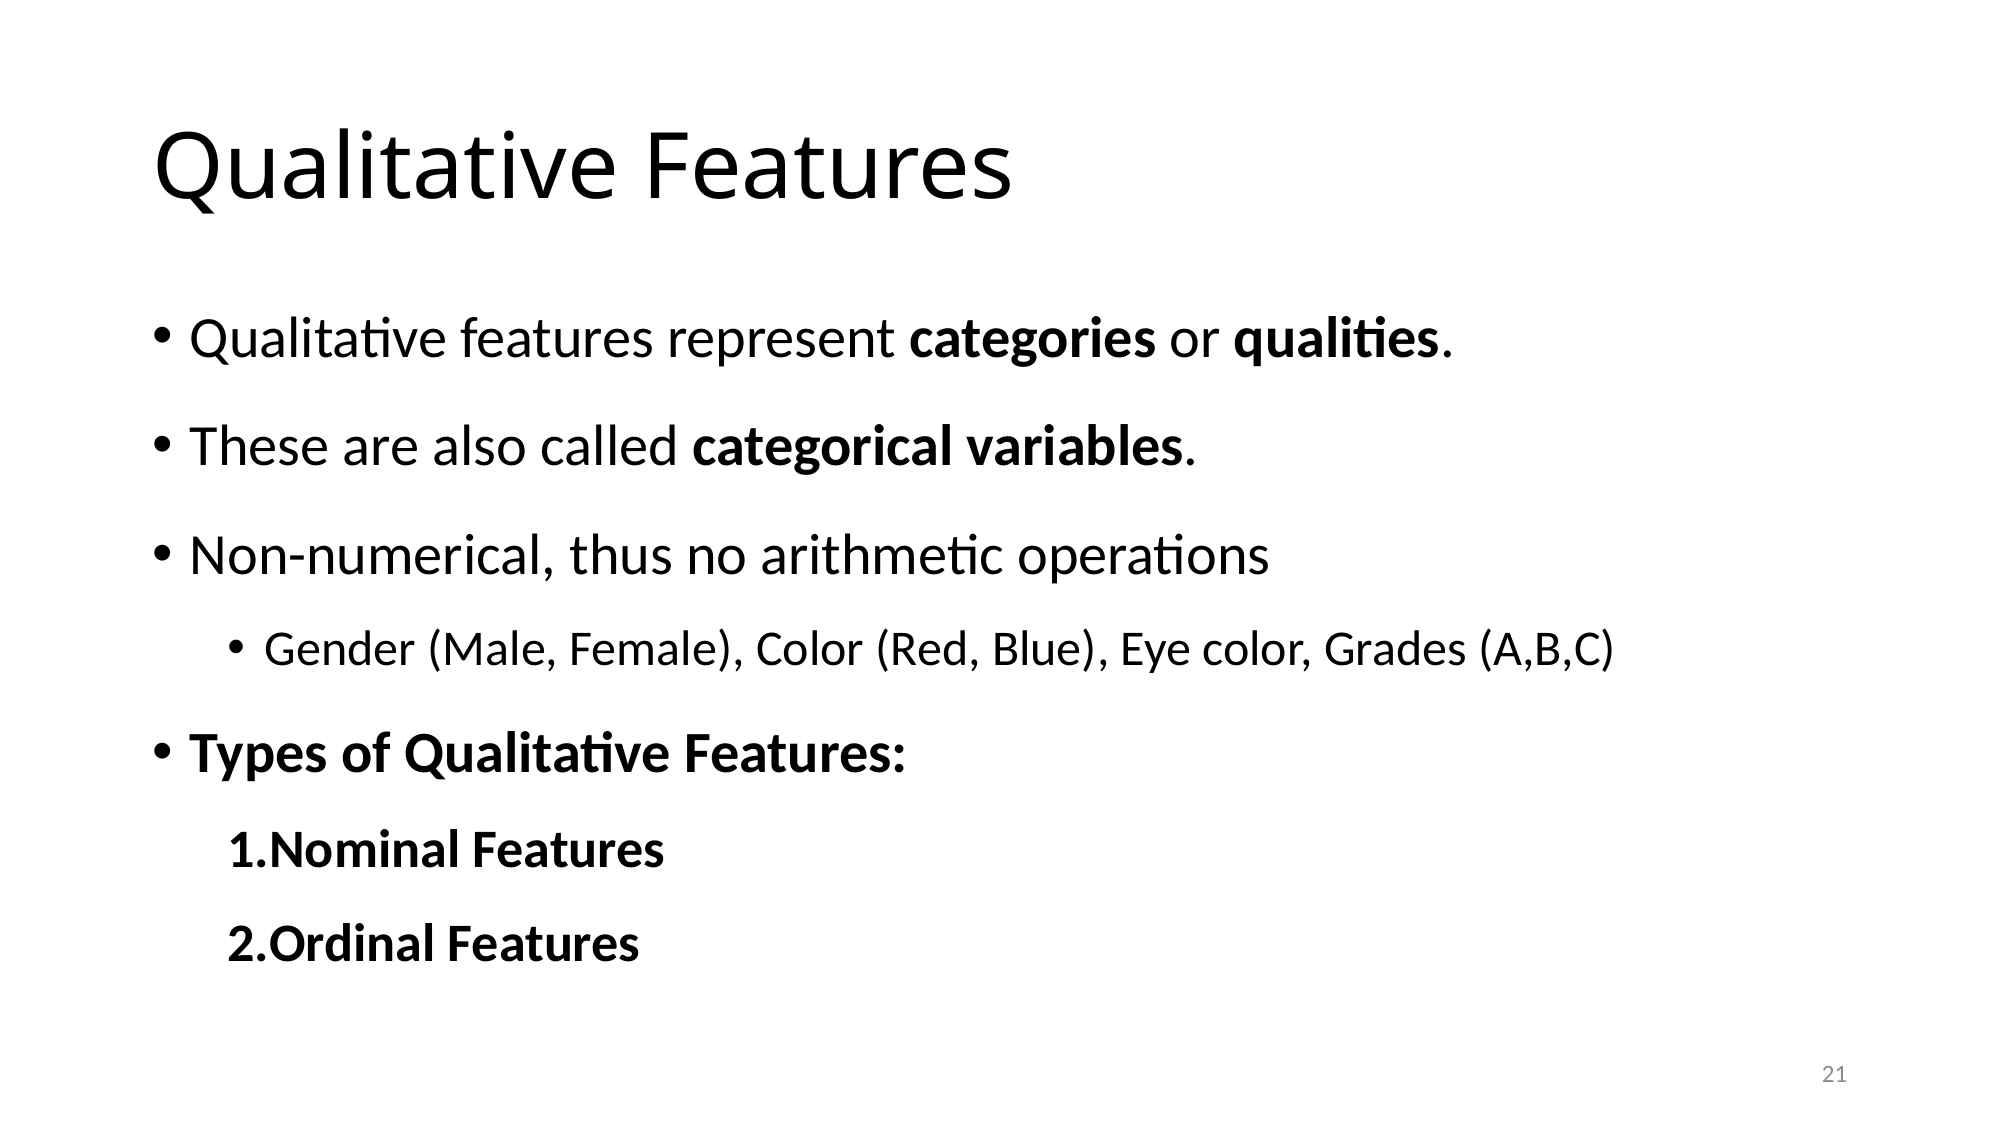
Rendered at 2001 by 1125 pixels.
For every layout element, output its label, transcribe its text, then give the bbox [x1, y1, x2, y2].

slide_number 21 [1412, 1042, 1863, 1103]
title Qualitative Features [137, 59, 1863, 278]
list Qualitative features represent categories or qualities. These are also called categorical variables. Non-numerical, thus no arithmetic operations Gender (Male, Female), Color (Red, Blue), Eye color, Grades (A,B,C) Types of Qualitative Features: Nominal Features Ordinal Features [137, 299, 1901, 1014]
